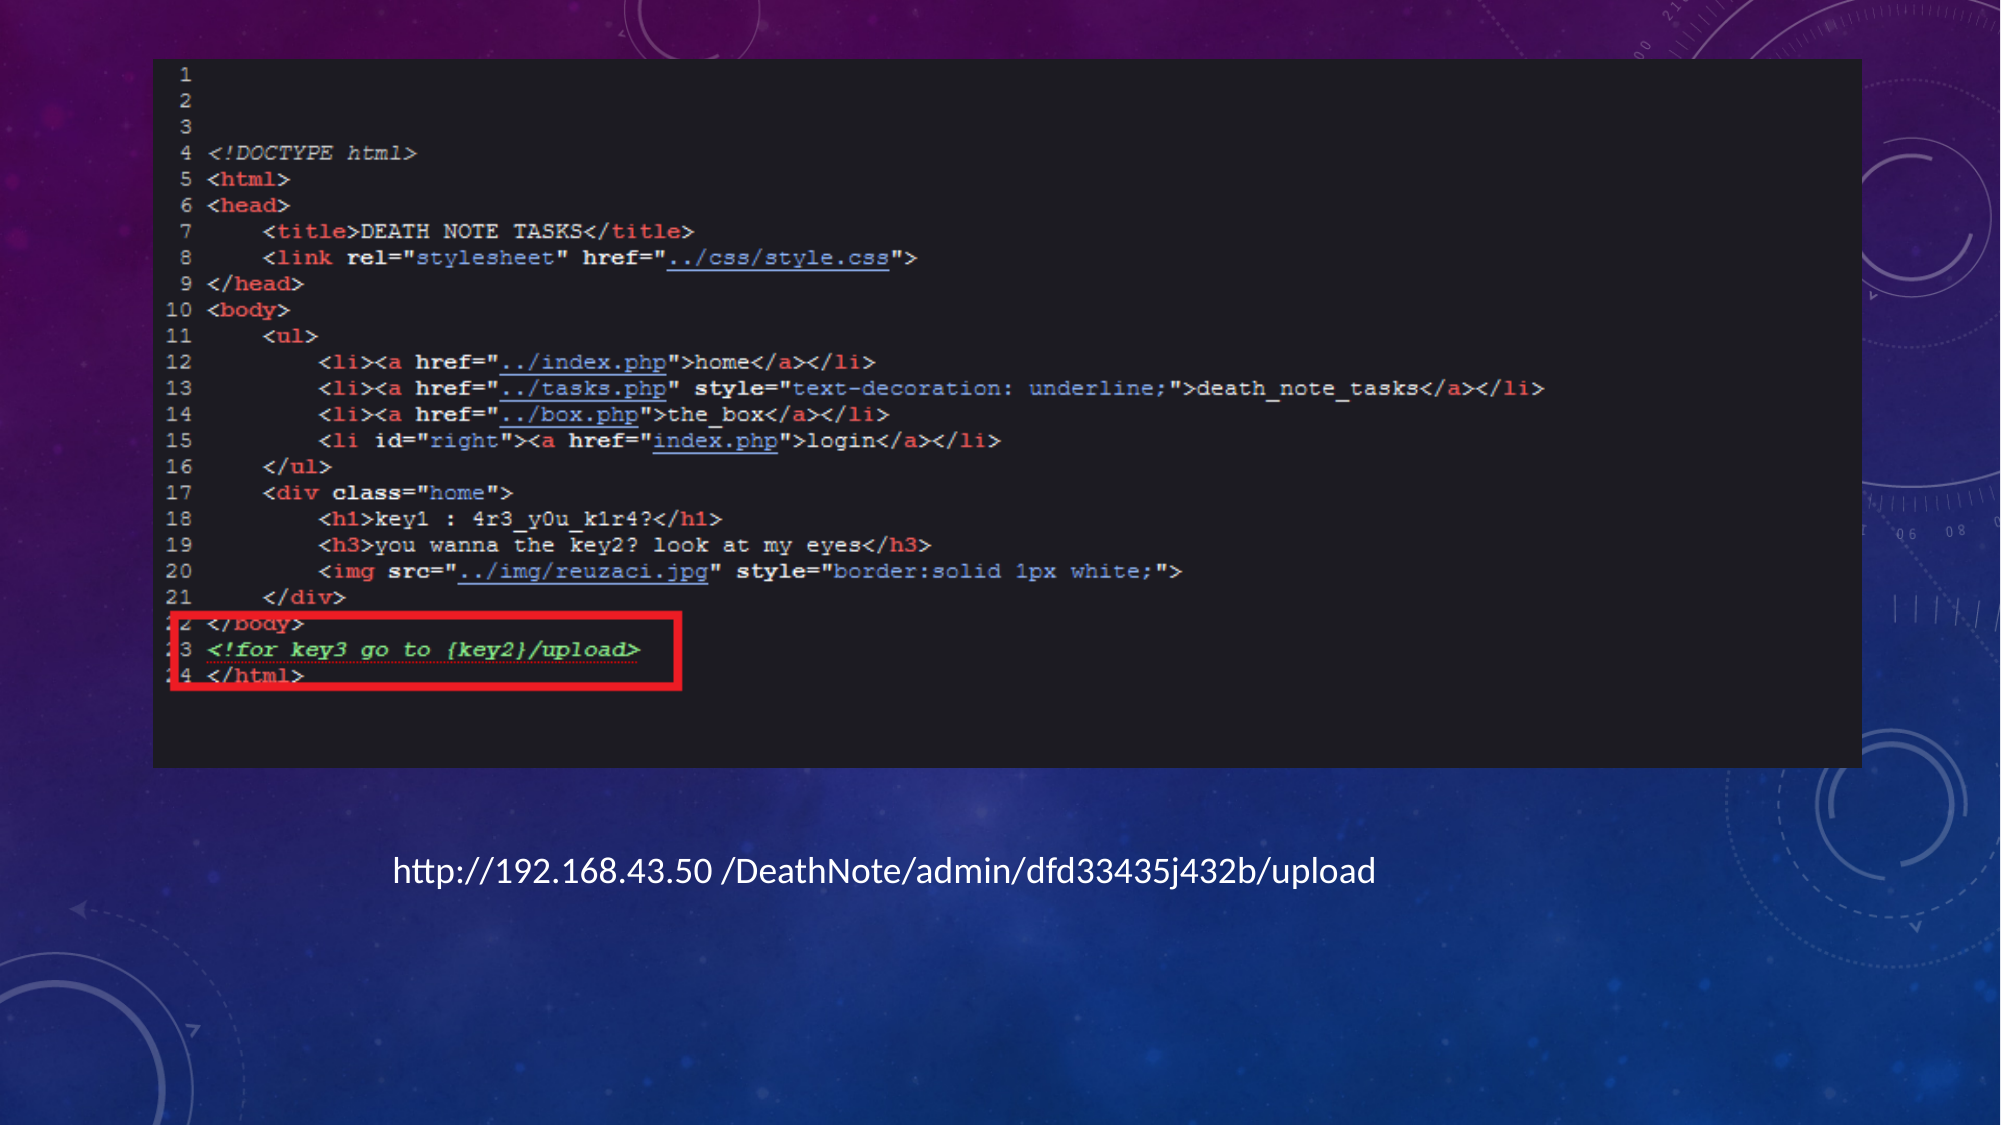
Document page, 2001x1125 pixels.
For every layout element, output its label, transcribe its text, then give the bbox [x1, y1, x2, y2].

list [153, 58, 1862, 768]
picture [0, 0, 2001, 1125]
text_box http://192.168.43.50 /DeathNote/admin/dfd33435j432b/upload [377, 839, 1393, 899]
